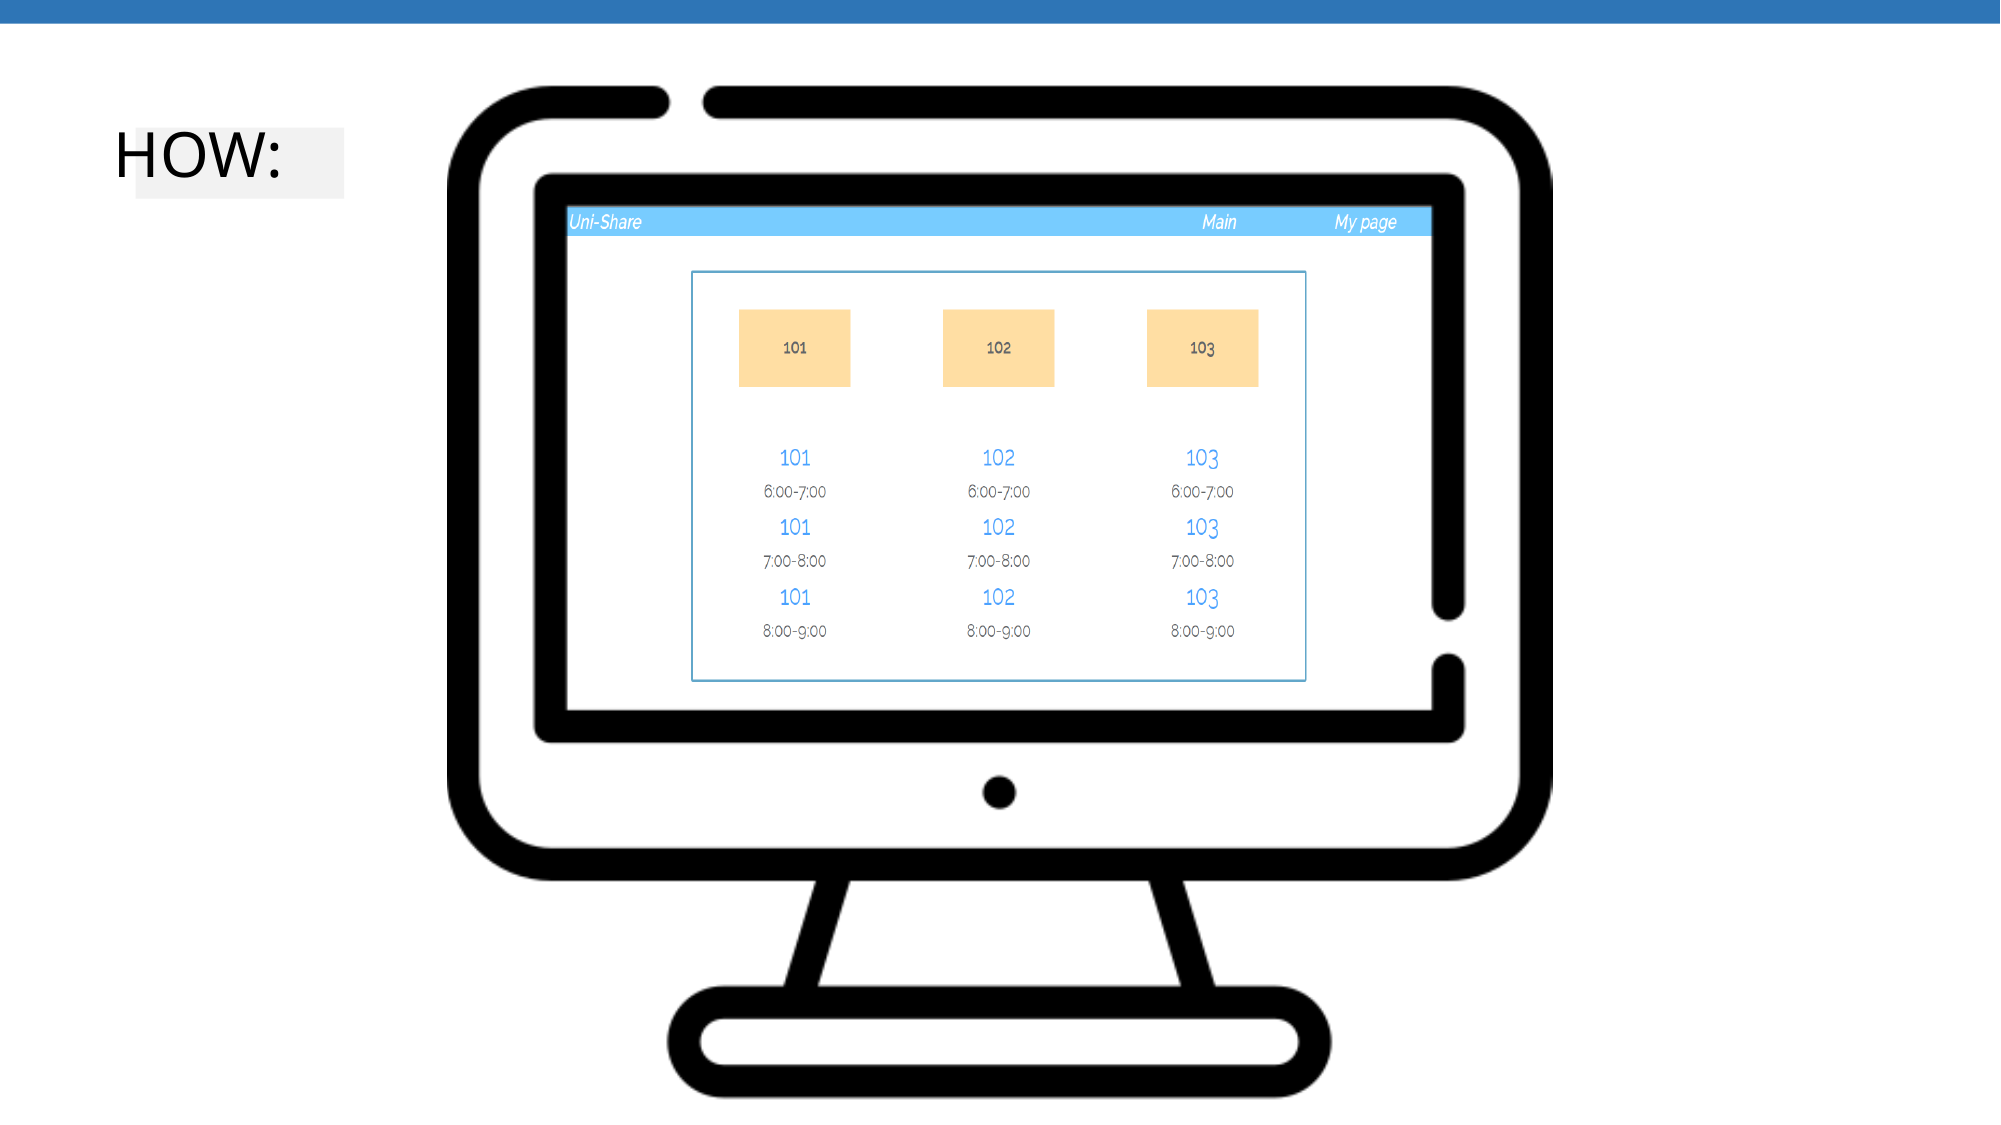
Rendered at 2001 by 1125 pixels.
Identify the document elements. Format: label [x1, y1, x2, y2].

text_box [0, 107, 446, 199]
picture [447, 39, 1553, 1125]
text_box [0, 0, 2000, 25]
